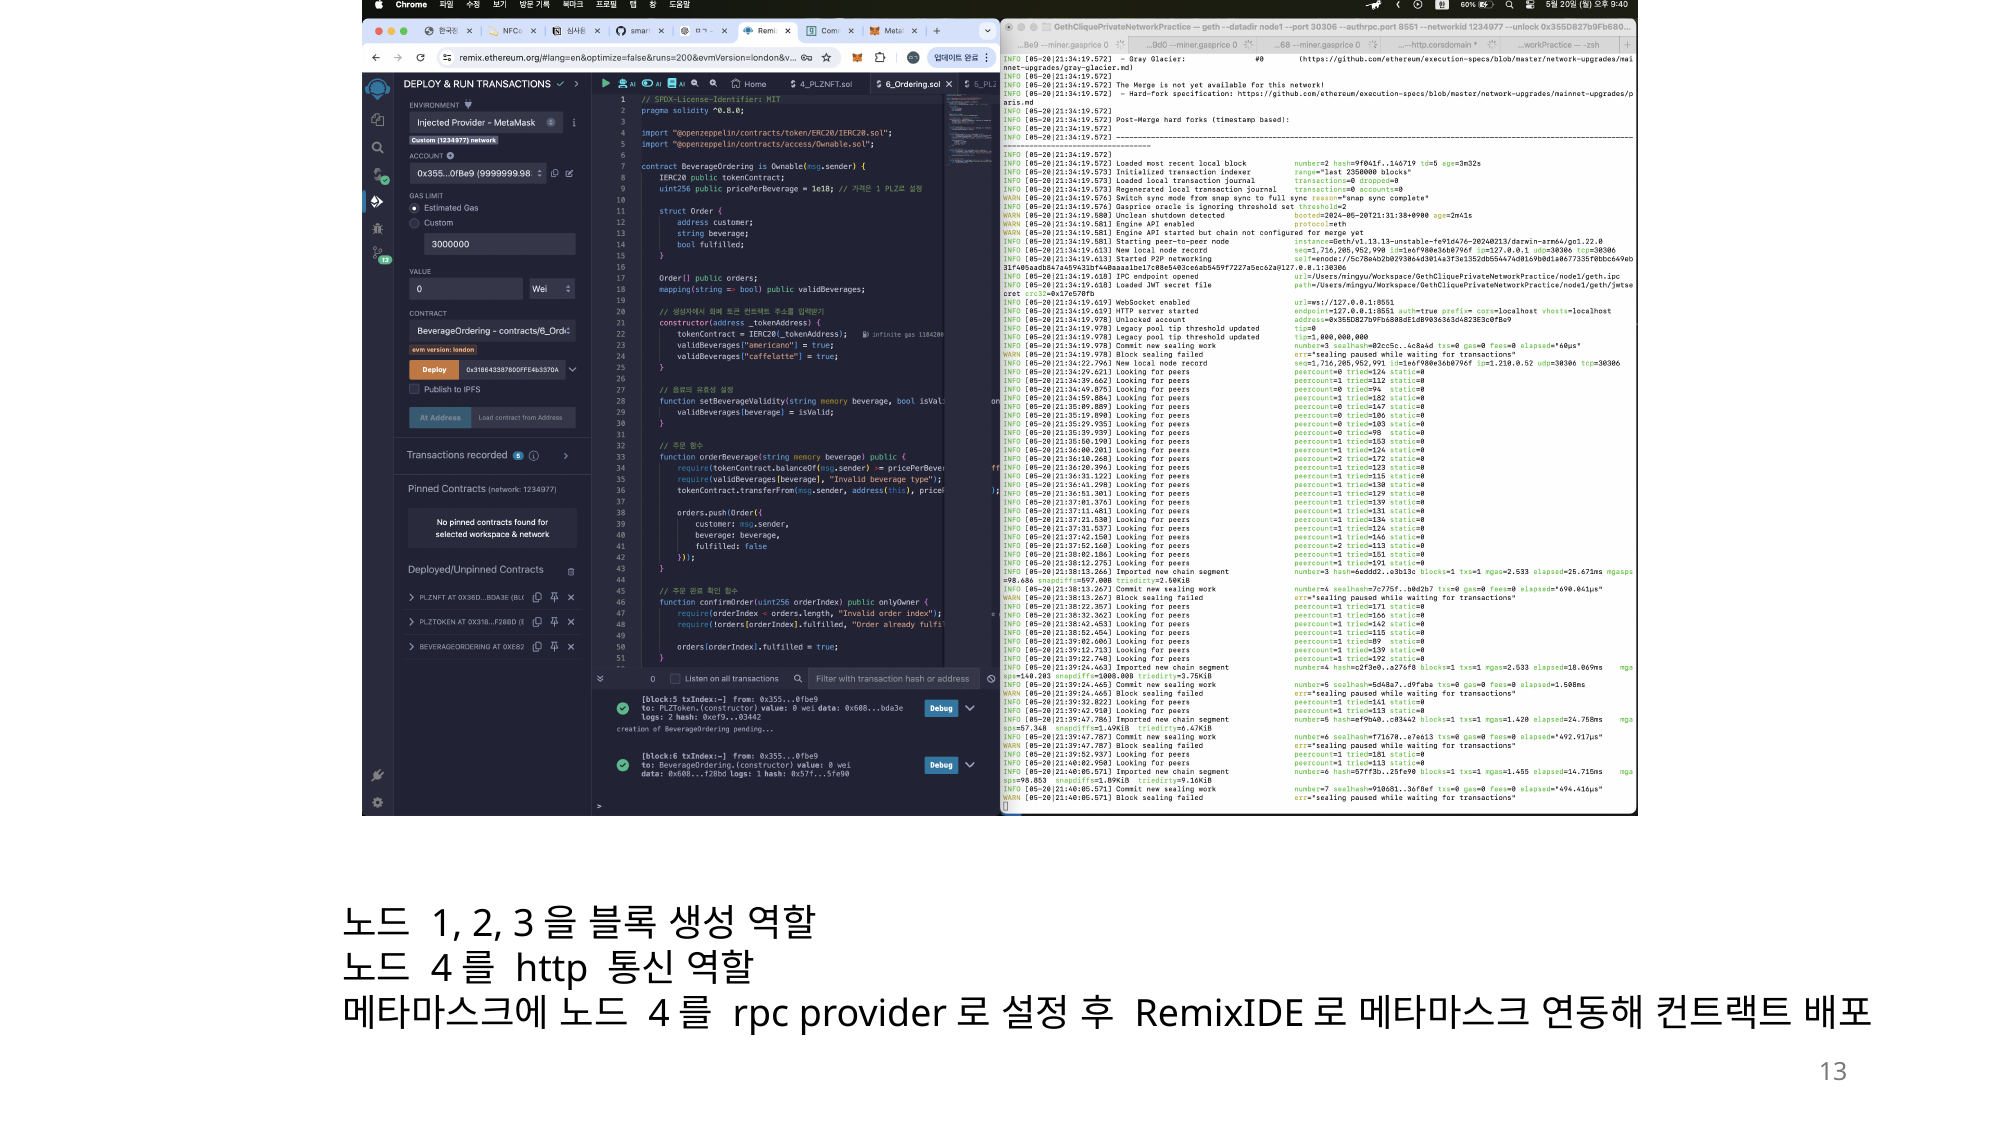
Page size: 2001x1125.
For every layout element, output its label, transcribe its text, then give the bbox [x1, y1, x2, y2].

picture [361, 0, 1638, 816]
text_box 노드 1, 2, 3을 블록 생성 역할 노드 4를 http 통신 역할 메타마스크에 노드 4를 rpc provider로 설정 후 RemixIDE로 메타마스크 연동해 컨트랙트 배포 [327, 891, 1899, 1041]
slide_number 13 [1412, 1042, 1863, 1103]
